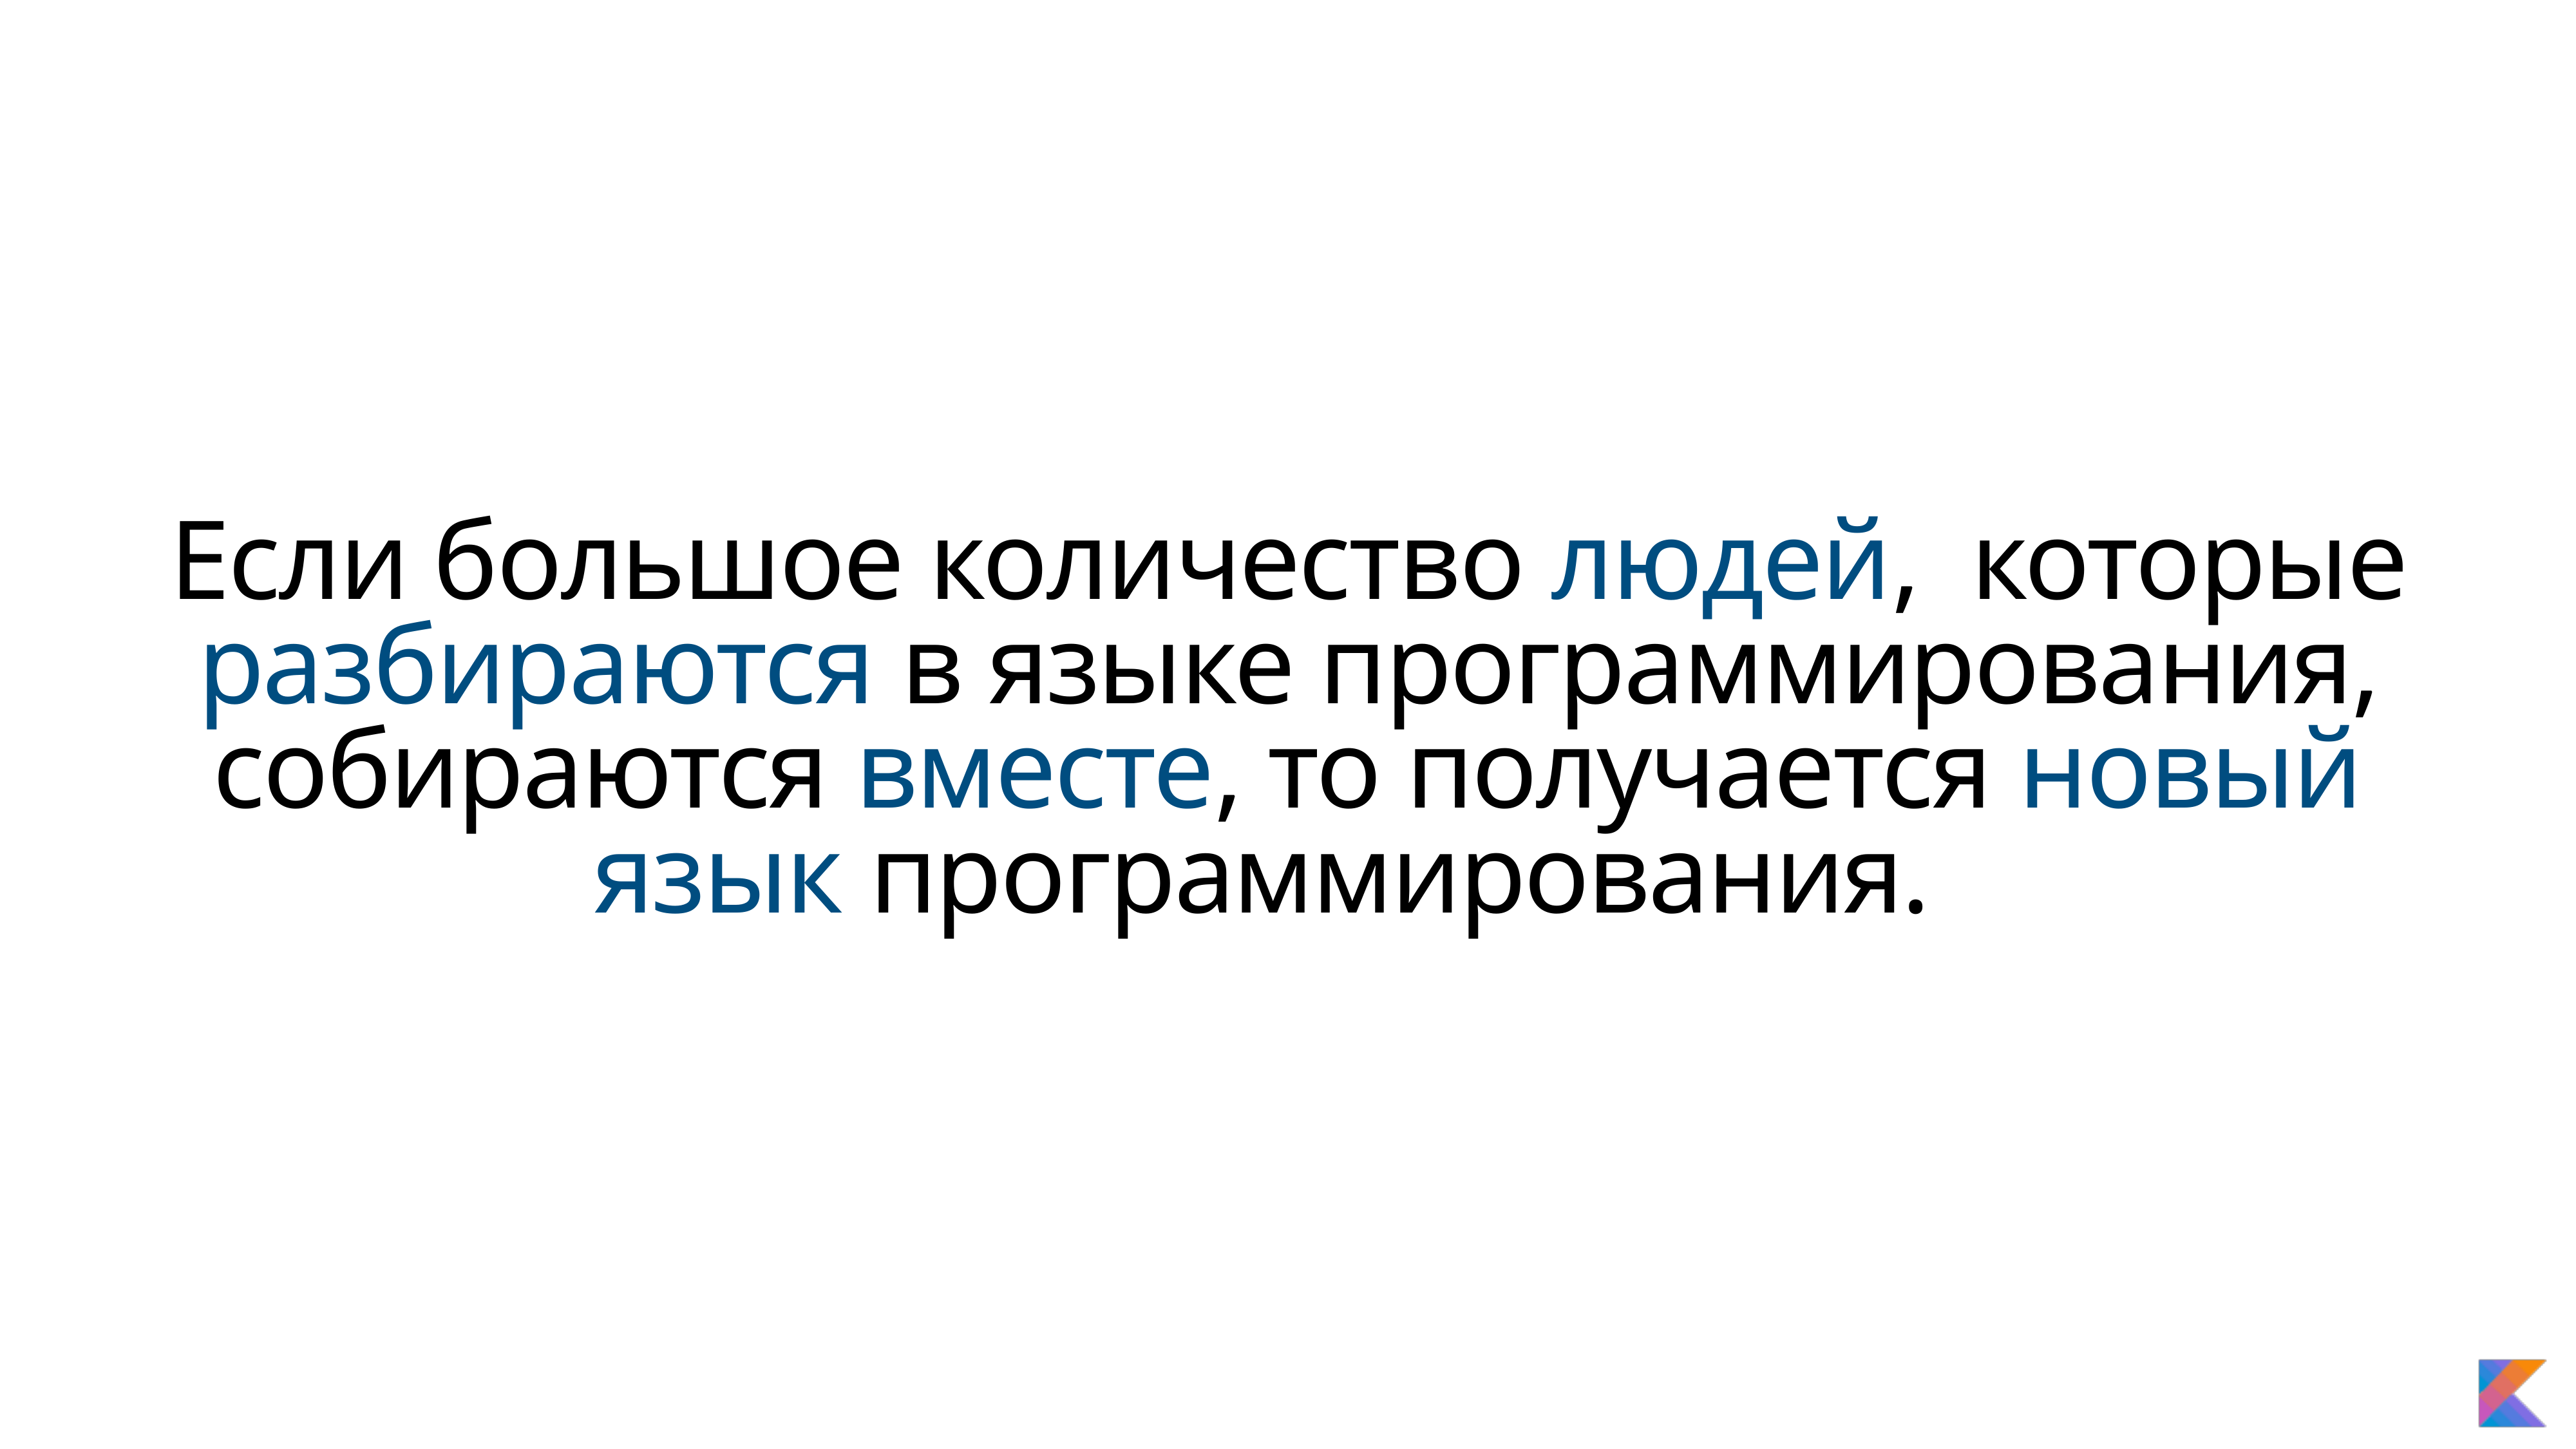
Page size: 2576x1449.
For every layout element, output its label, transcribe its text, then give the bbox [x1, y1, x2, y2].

list Если большое количество людей, которые разбираются в языке программирования, собираются вместе, то получается новый язык программирования. [127, 458, 2449, 991]
picture [2468, 1349, 2558, 1439]
